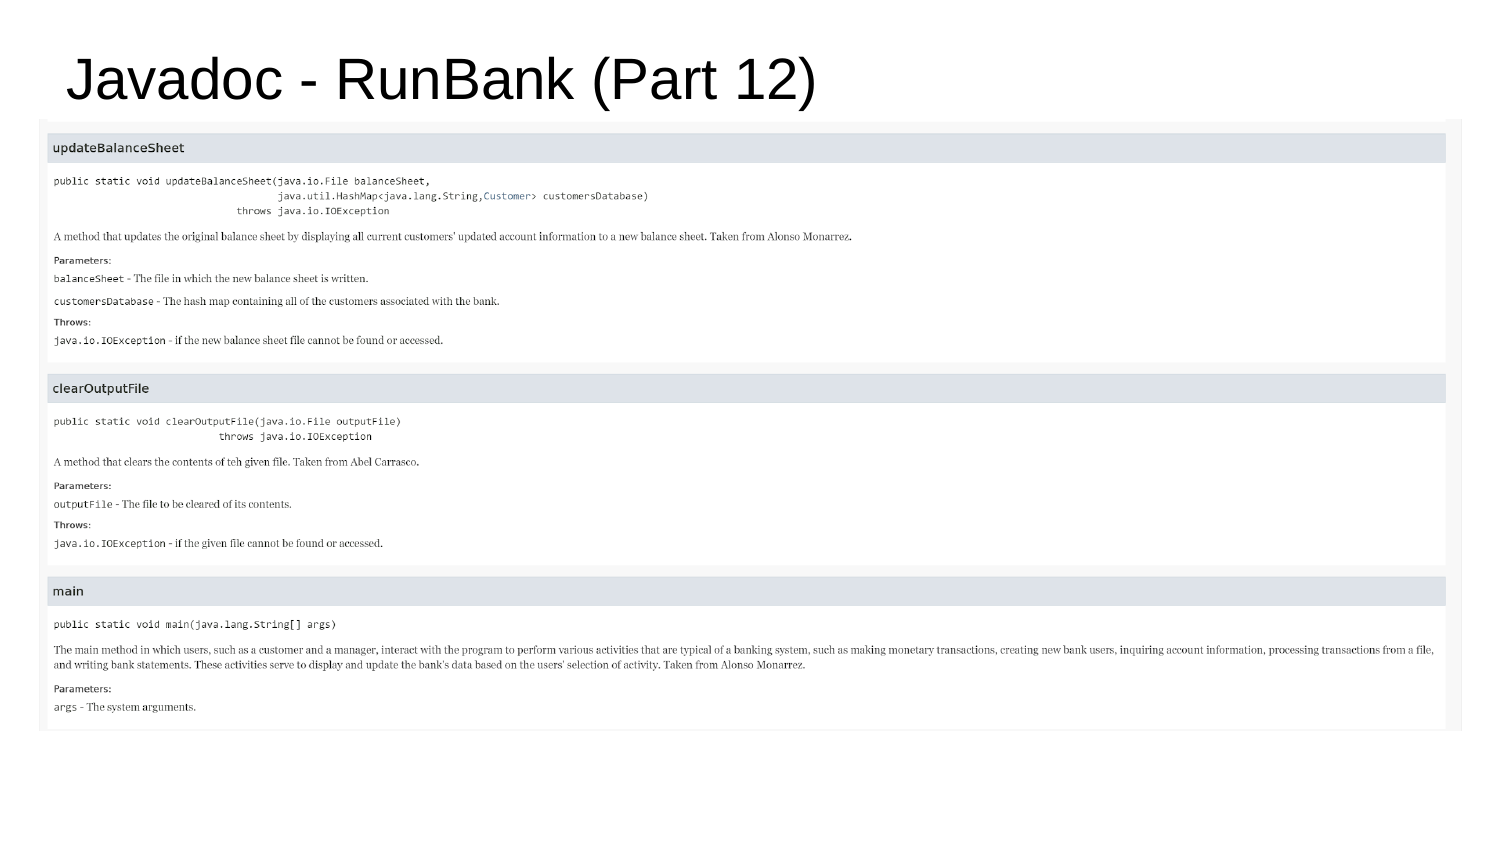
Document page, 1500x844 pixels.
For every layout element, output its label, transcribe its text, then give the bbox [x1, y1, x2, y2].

title Javadoc - RunBank (Part 12) [51, 26, 1449, 118]
picture [24, 119, 1476, 731]
